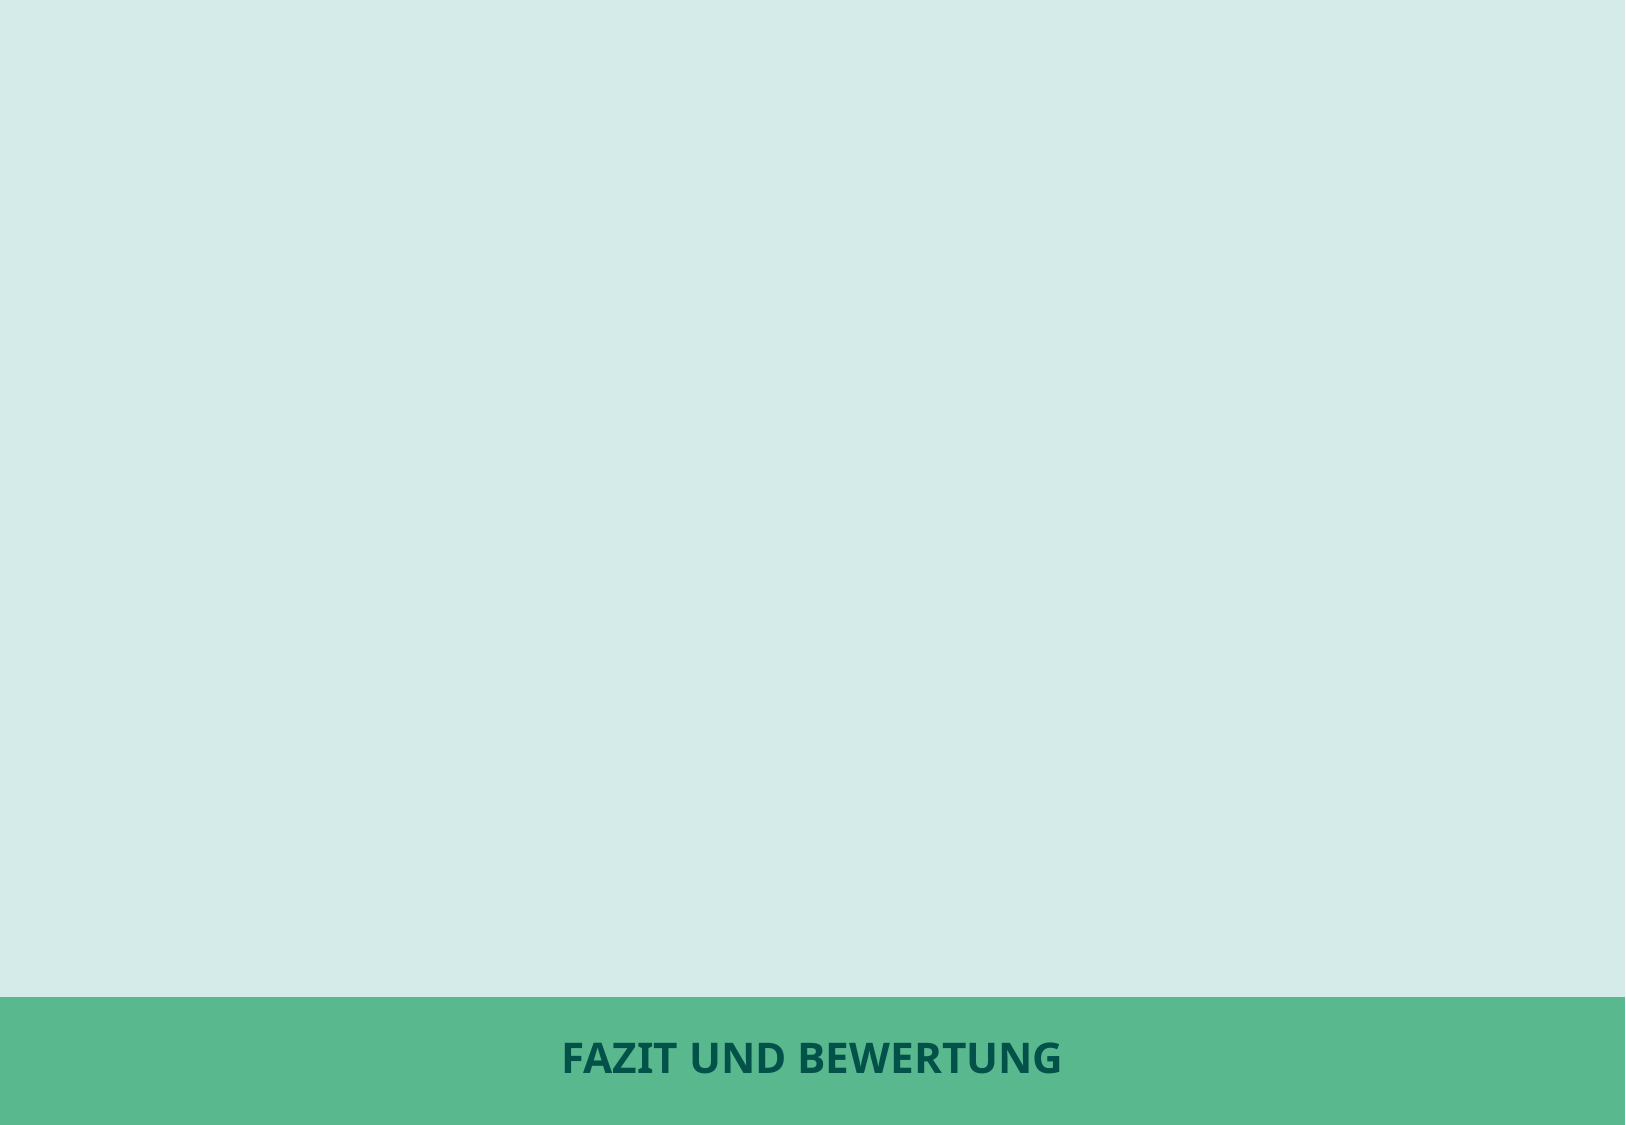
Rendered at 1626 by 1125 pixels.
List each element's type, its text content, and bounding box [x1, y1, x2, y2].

title Fazit und Bewertung [0, 995, 1625, 1125]
